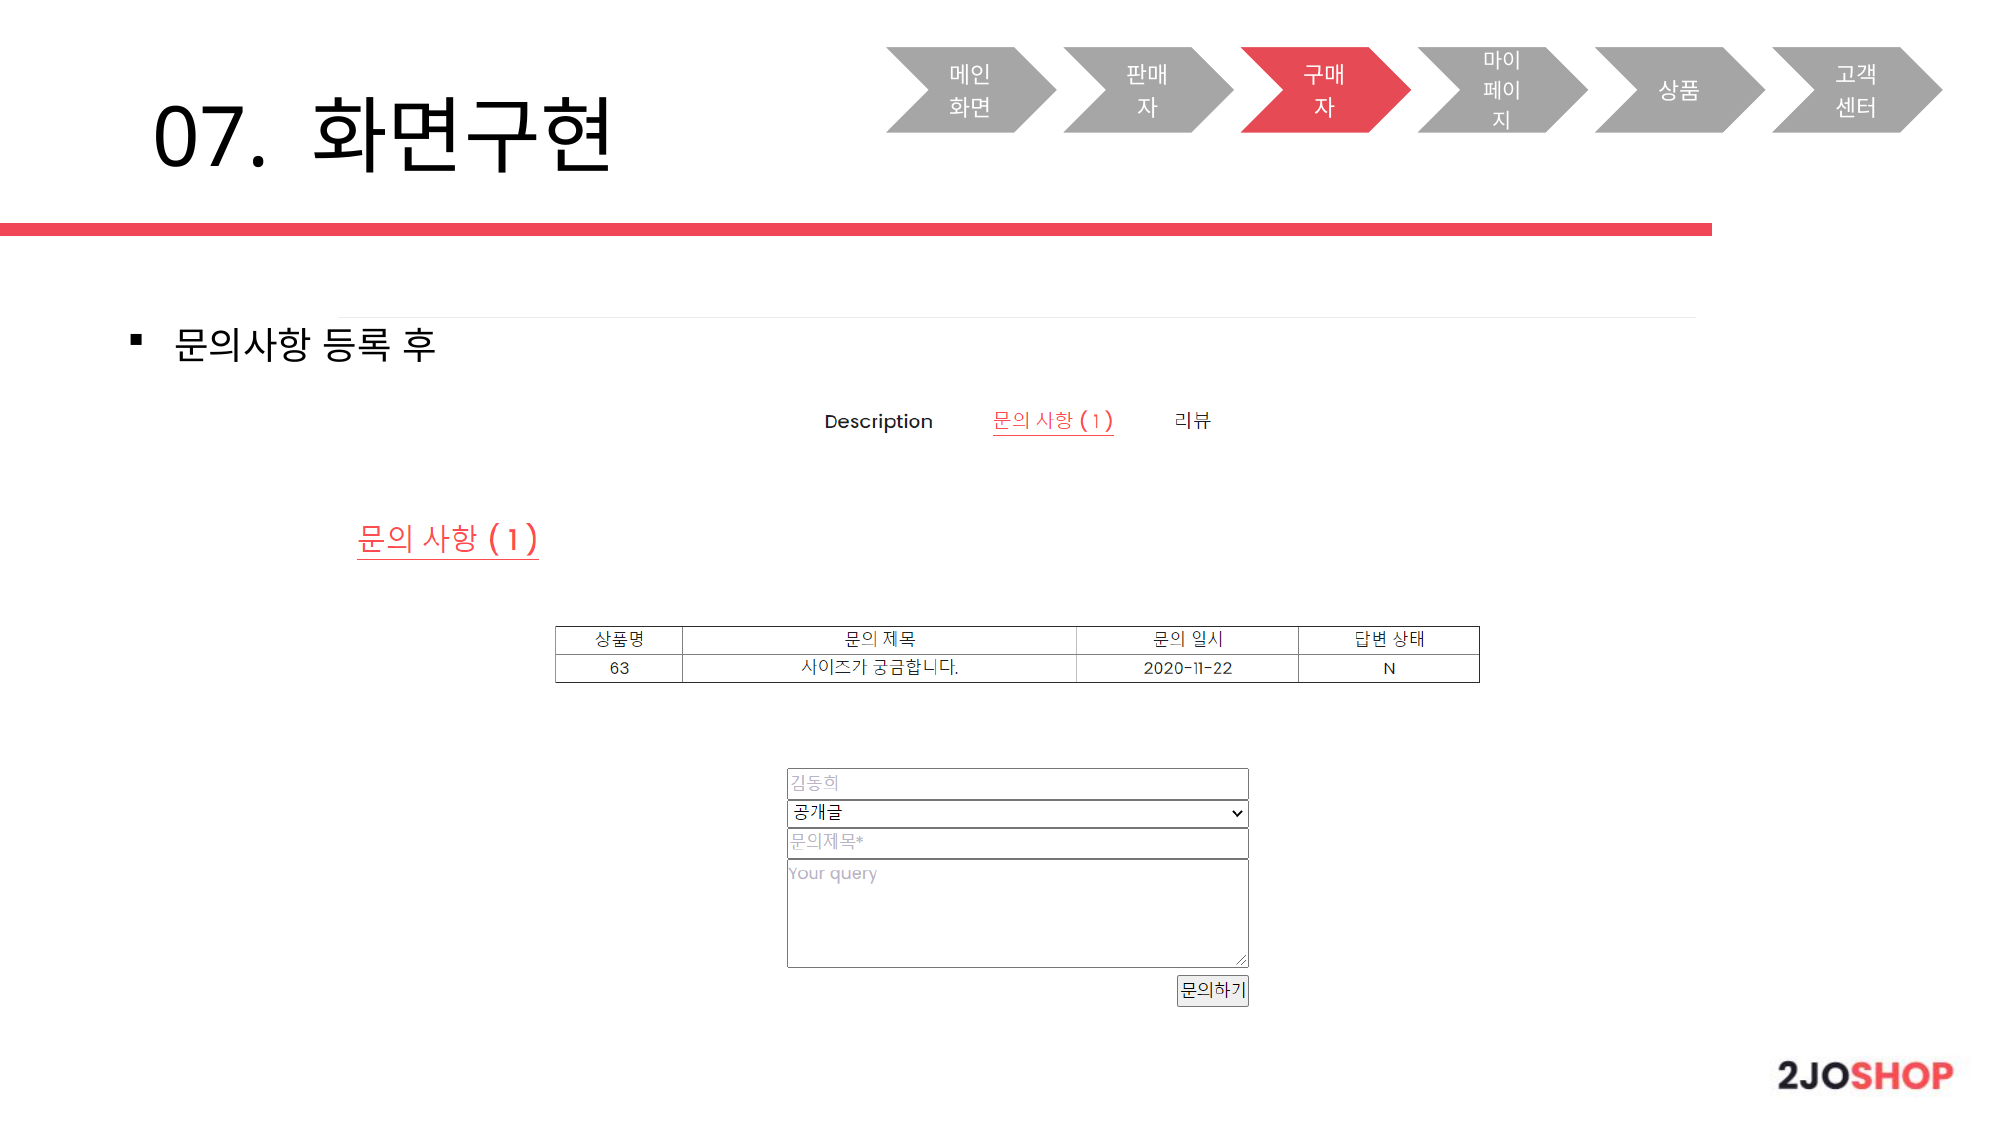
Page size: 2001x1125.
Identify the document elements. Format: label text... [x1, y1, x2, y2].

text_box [882, 45, 1946, 135]
picture [1750, 1036, 1975, 1112]
title 07. 화면구현 [137, 59, 1863, 219]
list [315, 296, 1697, 1014]
text_box 문의사항 등록 후 [112, 314, 315, 375]
